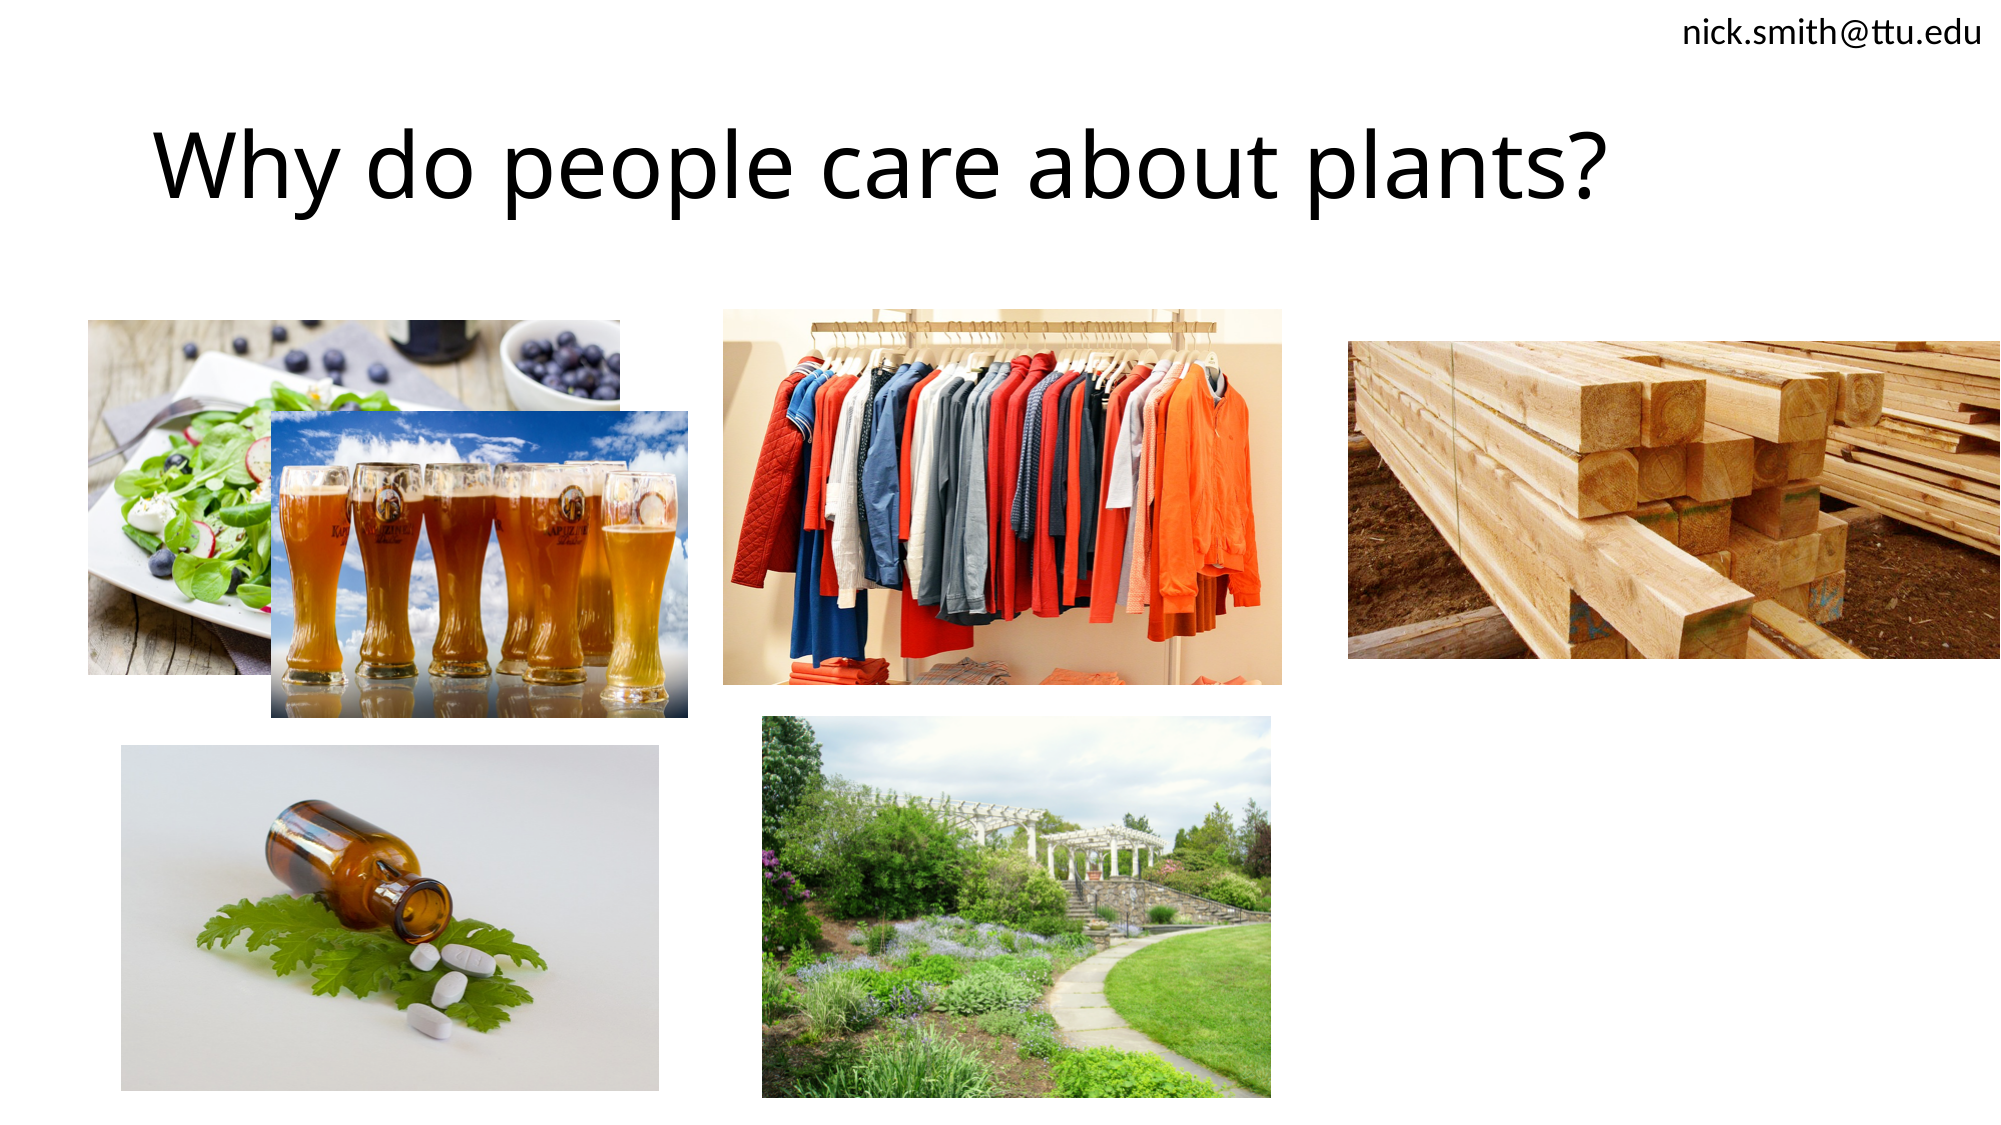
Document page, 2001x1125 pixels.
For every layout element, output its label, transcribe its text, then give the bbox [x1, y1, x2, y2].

picture [87, 320, 688, 718]
picture [723, 309, 1282, 686]
picture [121, 745, 659, 1092]
picture [762, 716, 1271, 1098]
text_box nick.smith@ttu.edu [1667, 0, 1998, 59]
picture [1348, 341, 2000, 659]
title Why do people care about plants? [137, 59, 1863, 278]
